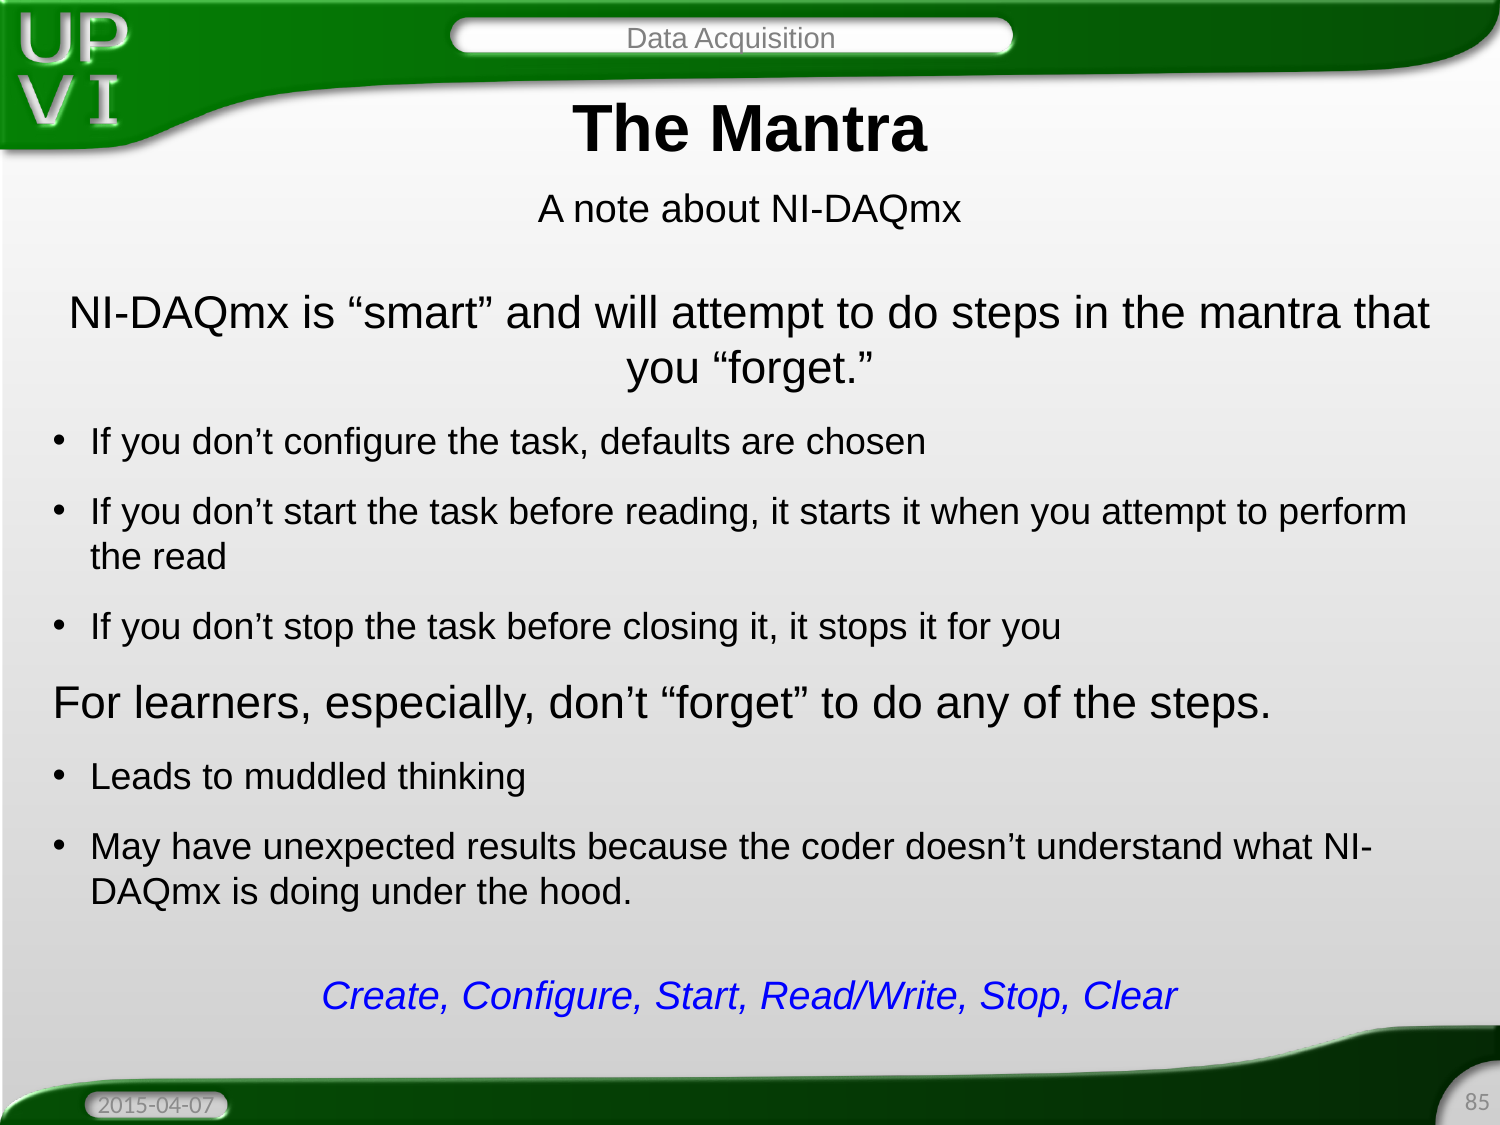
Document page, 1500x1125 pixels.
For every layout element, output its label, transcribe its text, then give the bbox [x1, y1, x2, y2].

text_box A note about NI-DAQmx [74, 174, 1425, 238]
text_box Create, Configure, Start, Read/Write, Stop, Clear [74, 962, 1425, 1025]
title The Mantra [75, 75, 1425, 174]
footer Data Acquisition [450, 6, 1013, 67]
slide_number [75, 1073, 238, 1125]
slide_number 85 [1155, 1069, 1500, 1125]
list NI-DAQmx is “smart” and will attempt to do steps in the mantra that you “forget.” If you don’t configure the task, defaults are chosen If you don’t start the task before reading, it starts it when you attempt to perform the read If you don’t stop the task before closing it, it stops it for you For learners, especially, don’t “forget” to do any of the steps. Leads to muddled thinking May have unexpected results because the coder doesn’t understand what NI-DAQmx is doing under the hood. [37, 275, 1463, 1025]
picture [0, 0, 1500, 1125]
